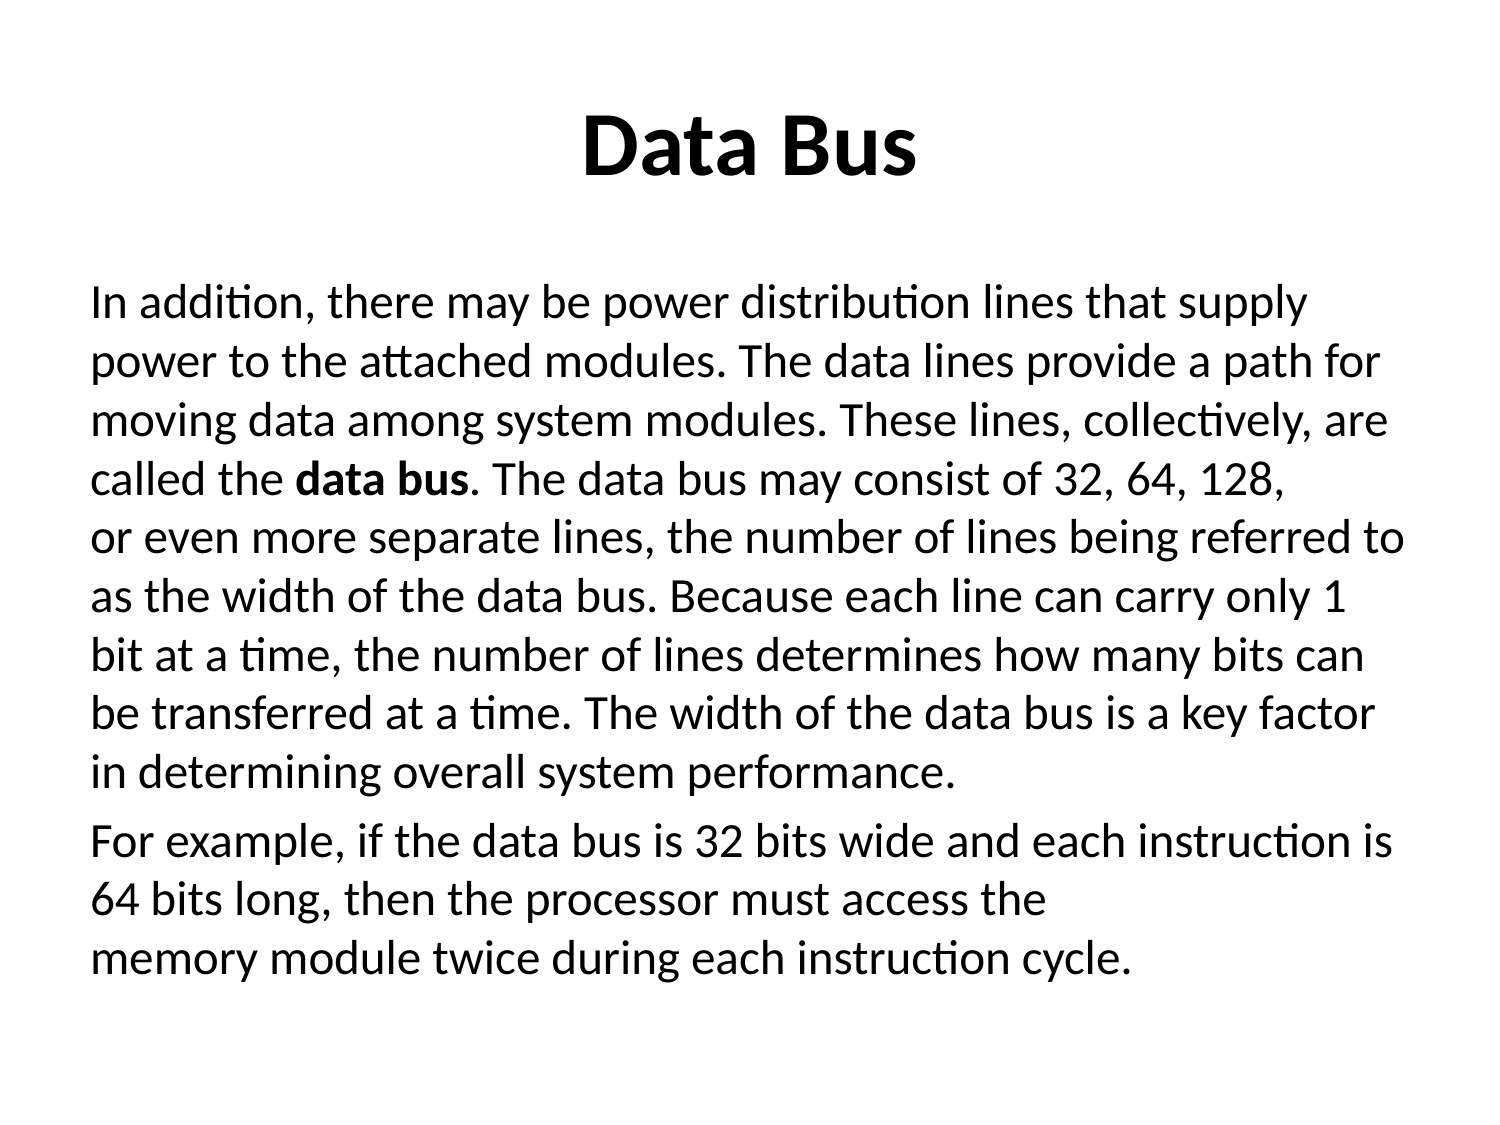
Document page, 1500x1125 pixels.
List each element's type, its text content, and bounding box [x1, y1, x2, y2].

title Data Bus [75, 45, 1425, 233]
list In addition, there may be power distribution lines that supply power to the attached modules. The data lines provide a path for moving data among system modules. These lines, collectively, are called the data bus. The data bus may consist of 32, 64, 128, or even more separate lines, the number of lines being referred to as the width of the data bus. Because each line can carry only 1 bit at a time, the number of lines determines how many bits can be transferred at a time. The width of the data bus is a key factor in determining overall system performance. For example, if the data bus is 32 bits wide and each instruction is 64 bits long, then the processor must access the memory module twice during each instruction cycle. [75, 262, 1425, 1005]
